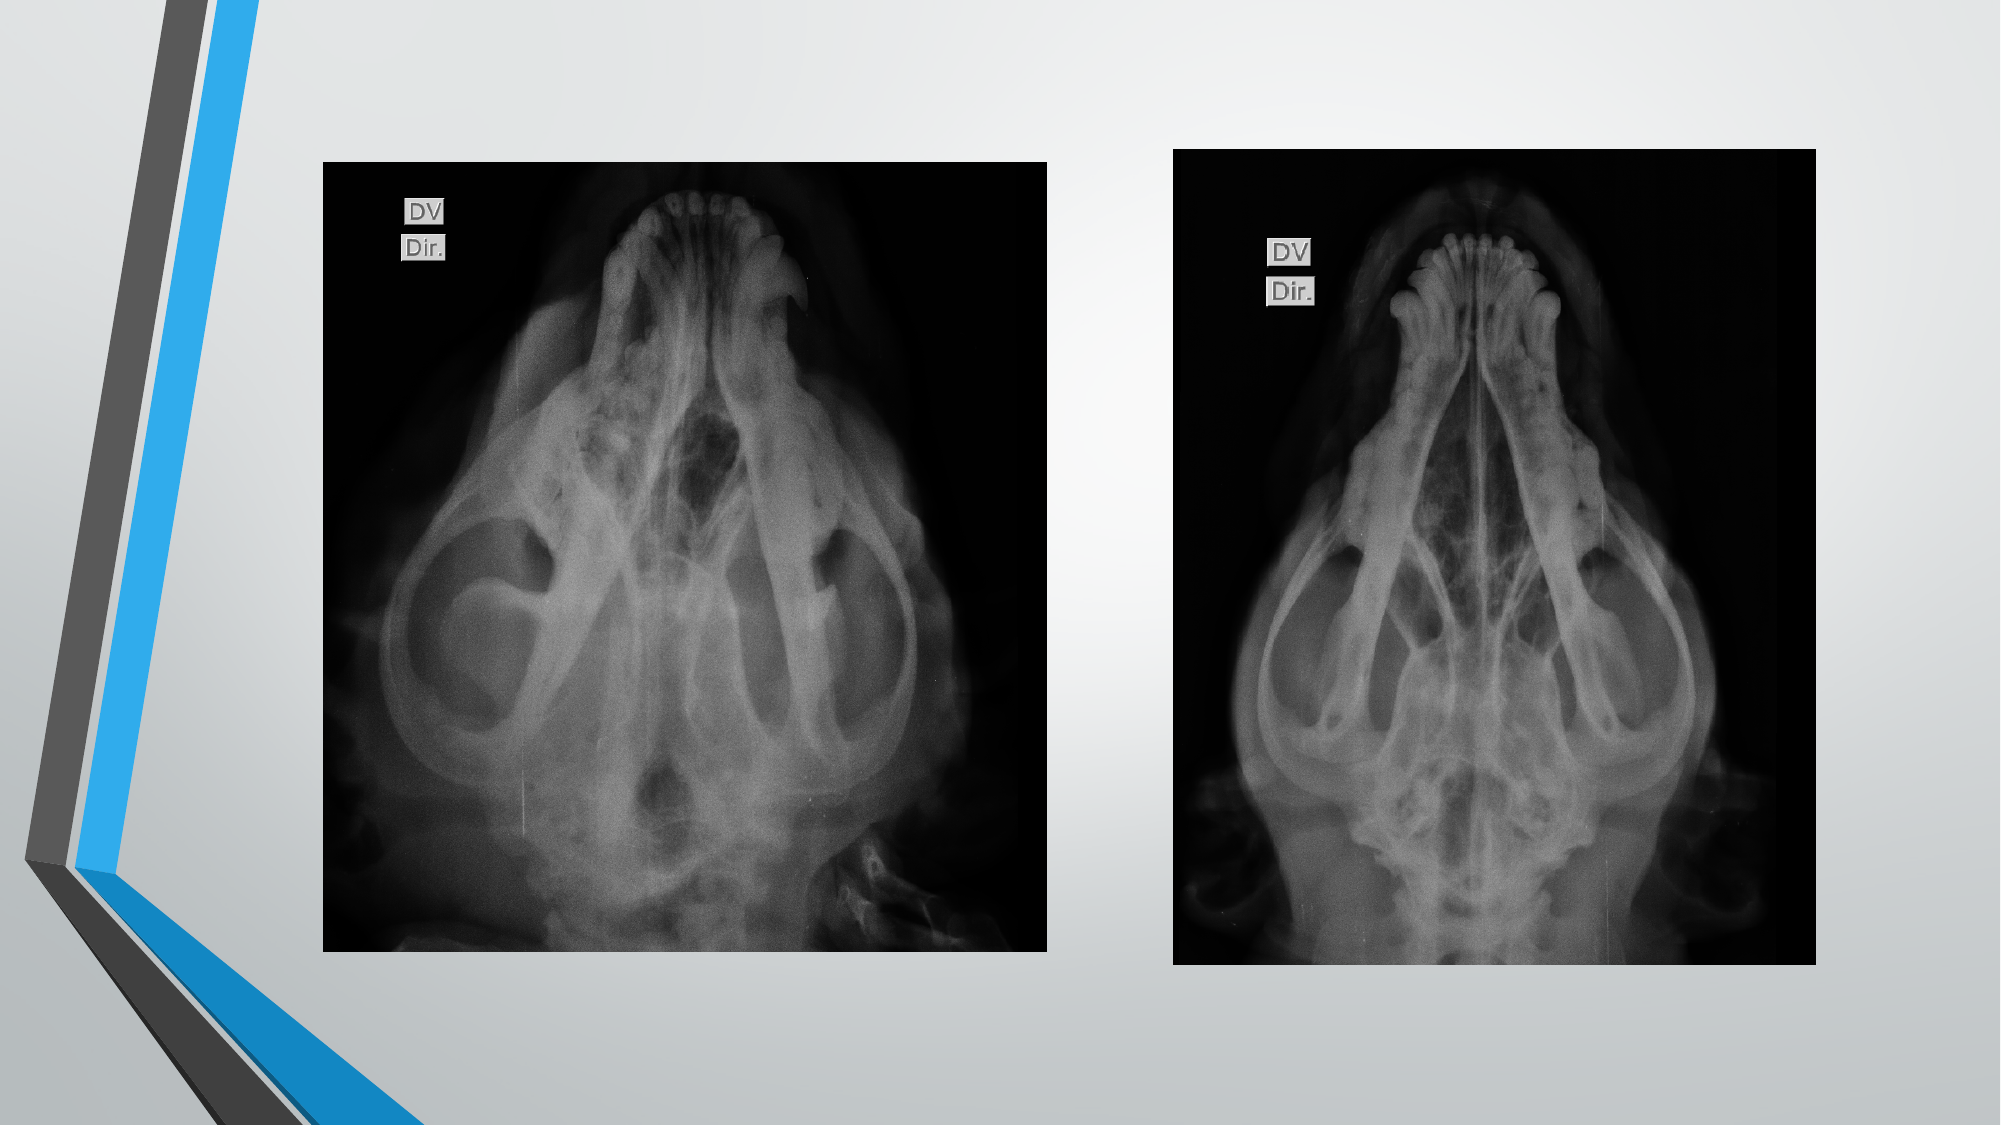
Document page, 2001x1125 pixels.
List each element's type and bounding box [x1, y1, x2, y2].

picture [323, 162, 1048, 953]
picture [1172, 149, 1816, 966]
